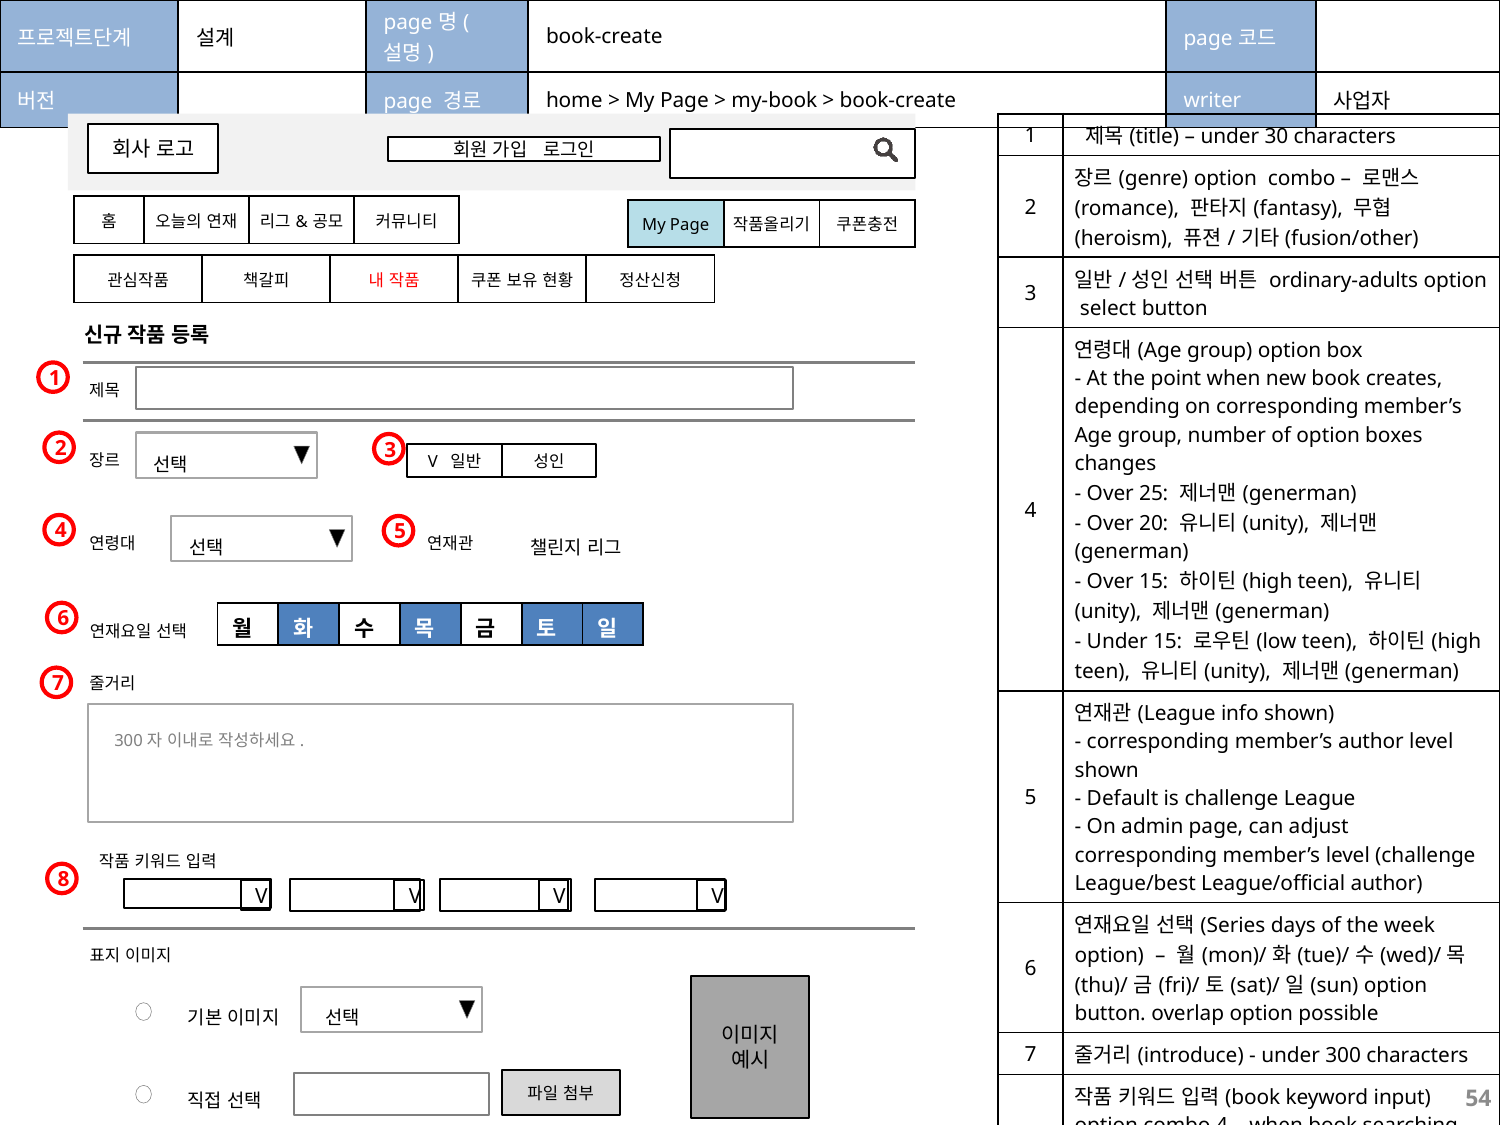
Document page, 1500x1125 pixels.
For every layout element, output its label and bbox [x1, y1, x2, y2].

text_box [42, 512, 151, 561]
text_box [172, 1069, 277, 1119]
text_box [36, 360, 70, 394]
text_box [299, 985, 484, 1036]
table_header [401, 604, 460, 644]
table_header [462, 604, 521, 644]
text_box [86, 702, 795, 824]
table_header [820, 201, 914, 246]
text_box [66, 111, 917, 192]
text_box [133, 1000, 154, 1023]
text_box [292, 1071, 491, 1117]
table_cell [999, 1075, 1062, 1125]
table_header [523, 604, 582, 644]
table_header [250, 197, 353, 243]
table_header [1, 1, 177, 71]
table_cell [1317, 73, 1499, 113]
table_cell [1064, 258, 1499, 327]
table_header [340, 604, 399, 644]
table_header [583, 604, 642, 644]
text_box [438, 877, 573, 913]
table_header [75, 256, 201, 302]
text_box [689, 974, 811, 1120]
text_box [169, 514, 354, 566]
table_header [587, 256, 714, 302]
table_cell [529, 73, 1165, 127]
table_cell [1064, 692, 1499, 902]
table_header [355, 197, 458, 243]
text_box [173, 987, 295, 1036]
table_cell [1167, 73, 1315, 113]
table_header [725, 201, 819, 246]
slide_number [1156, 1069, 1500, 1125]
table_cell [1064, 328, 1499, 690]
text_box [500, 1068, 622, 1117]
table_header [1317, 1, 1499, 71]
text_box [133, 1083, 154, 1106]
table_header [367, 1, 527, 71]
table_header [331, 256, 457, 302]
picture [873, 137, 898, 163]
table_cell [999, 258, 1062, 327]
table_header [279, 604, 338, 644]
text_box [74, 927, 916, 973]
table_cell [999, 1033, 1062, 1074]
table_header [1167, 1, 1315, 71]
text_box [39, 655, 151, 700]
table_header [999, 115, 1062, 155]
table_header [145, 197, 248, 243]
text_box [45, 844, 273, 912]
table_header [459, 256, 585, 302]
table_header [1064, 115, 1499, 155]
text_box [70, 315, 396, 353]
table_cell [999, 692, 1062, 902]
text_box [44, 600, 203, 648]
table_header [218, 604, 277, 644]
table_header [203, 256, 329, 302]
text_box [371, 431, 598, 479]
table_cell [999, 328, 1062, 690]
table_cell [1064, 1075, 1156, 1125]
text_box [74, 362, 916, 411]
table_cell [1064, 1033, 1499, 1074]
table_cell [367, 73, 527, 111]
table_header [75, 197, 143, 243]
text_box [288, 877, 426, 913]
text_box [381, 513, 489, 561]
table_cell [999, 903, 1062, 1032]
text_box [42, 430, 319, 483]
table_cell [179, 73, 365, 111]
table_header [529, 1, 1165, 71]
text_box [515, 517, 637, 566]
table_header [179, 1, 365, 71]
text_box [593, 877, 728, 913]
table_cell [999, 156, 1062, 256]
table_cell [1064, 903, 1499, 1032]
table_cell [1, 73, 177, 127]
table_cell [1064, 156, 1499, 256]
table_header [629, 201, 723, 246]
